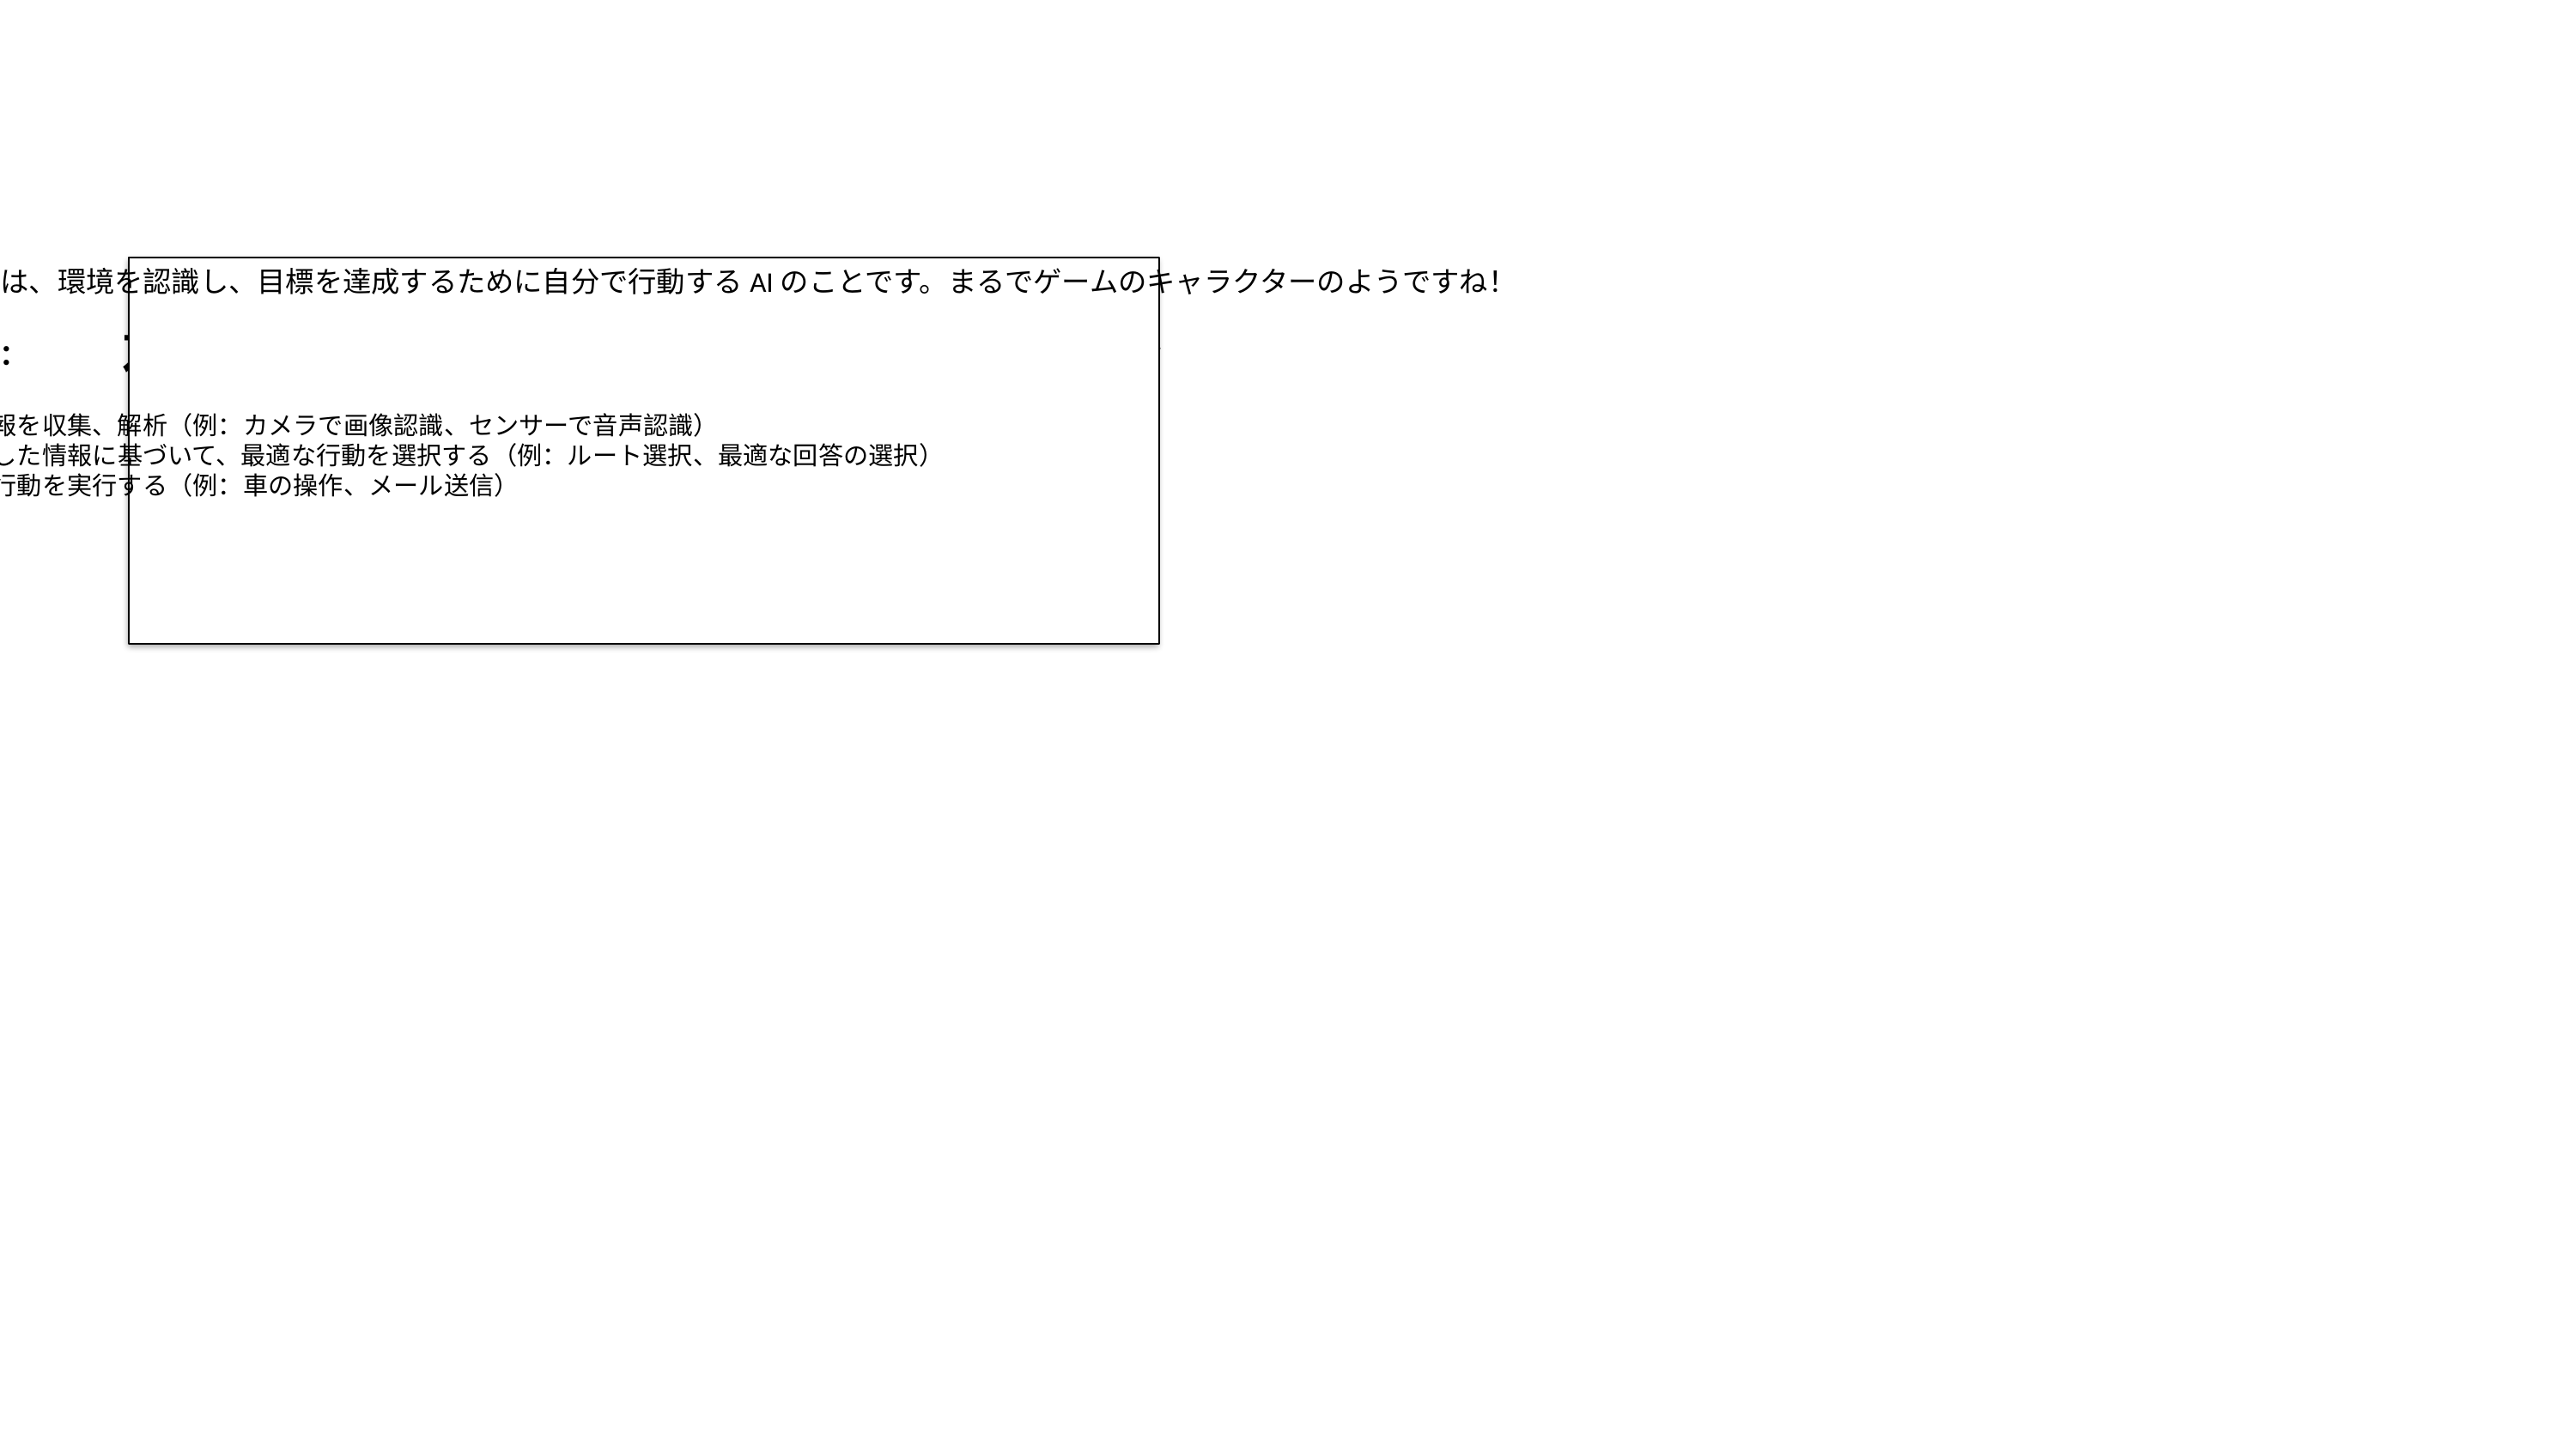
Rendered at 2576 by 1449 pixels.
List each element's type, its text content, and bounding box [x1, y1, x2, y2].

text_box [128, 506, 1160, 645]
text_box AIエージェントとは、環境を認識し、目標を達成するために自分で行動するAIのことです。まるでゲームのキャラクターのようですね！ ３つの重要な能力： * 知覚: 環境の情報を収集、解析（例：カメラで画像認識、センサーで音声認識） * 意思決定: 収集した情報に基づいて、最適な行動を選択する（例：ルート選択、最適な回答の選択） * 行動: 選択した行動を実行する（例：車の操作、メール送信） [0, 257, 1530, 506]
